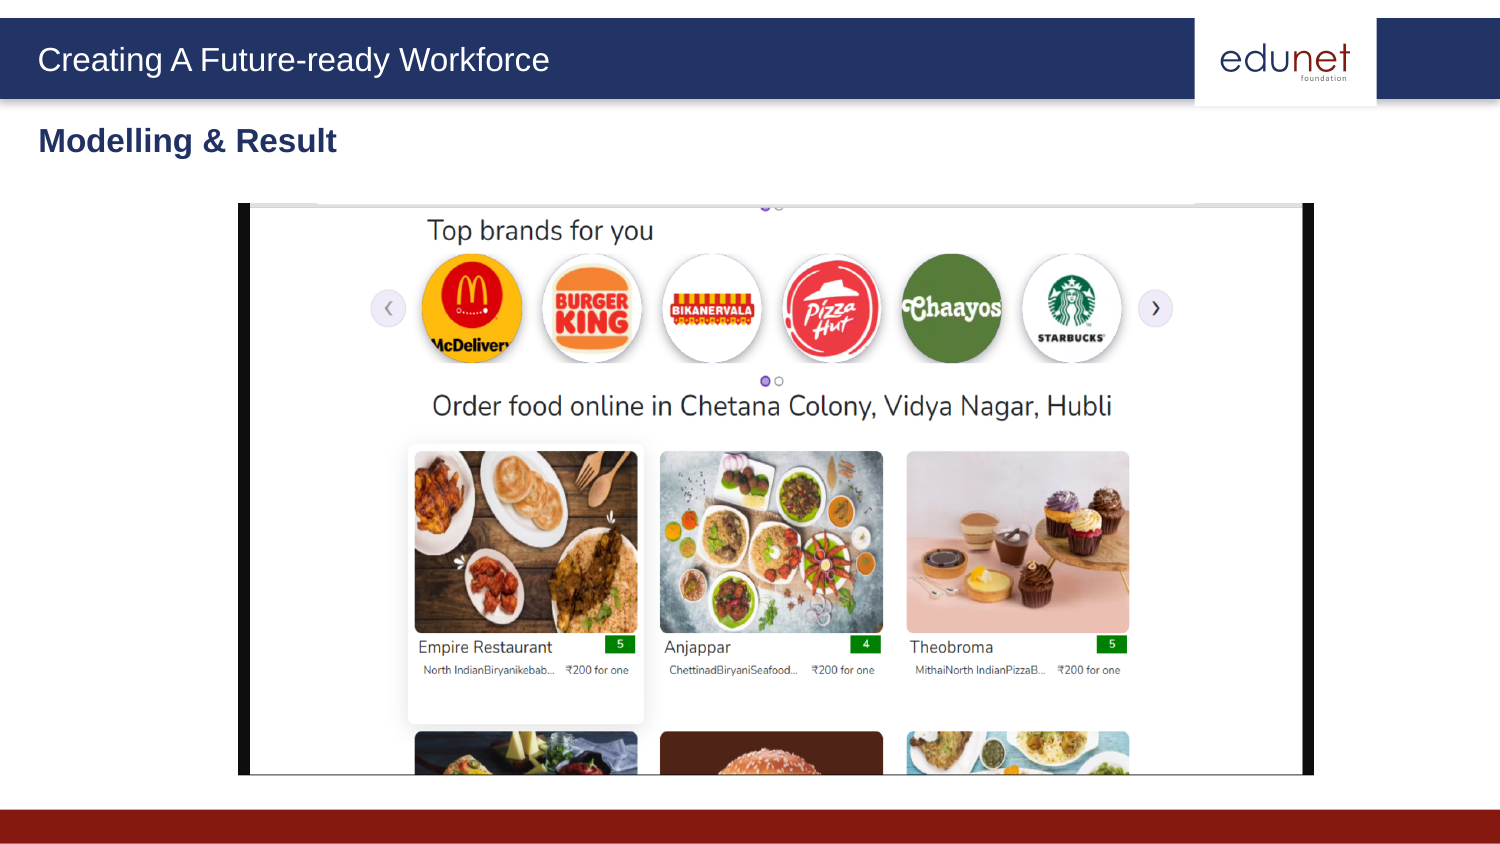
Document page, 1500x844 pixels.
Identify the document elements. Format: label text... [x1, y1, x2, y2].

picture [238, 203, 1314, 776]
text_box Modelling & Result [23, 112, 750, 167]
picture [1215, 38, 1356, 86]
